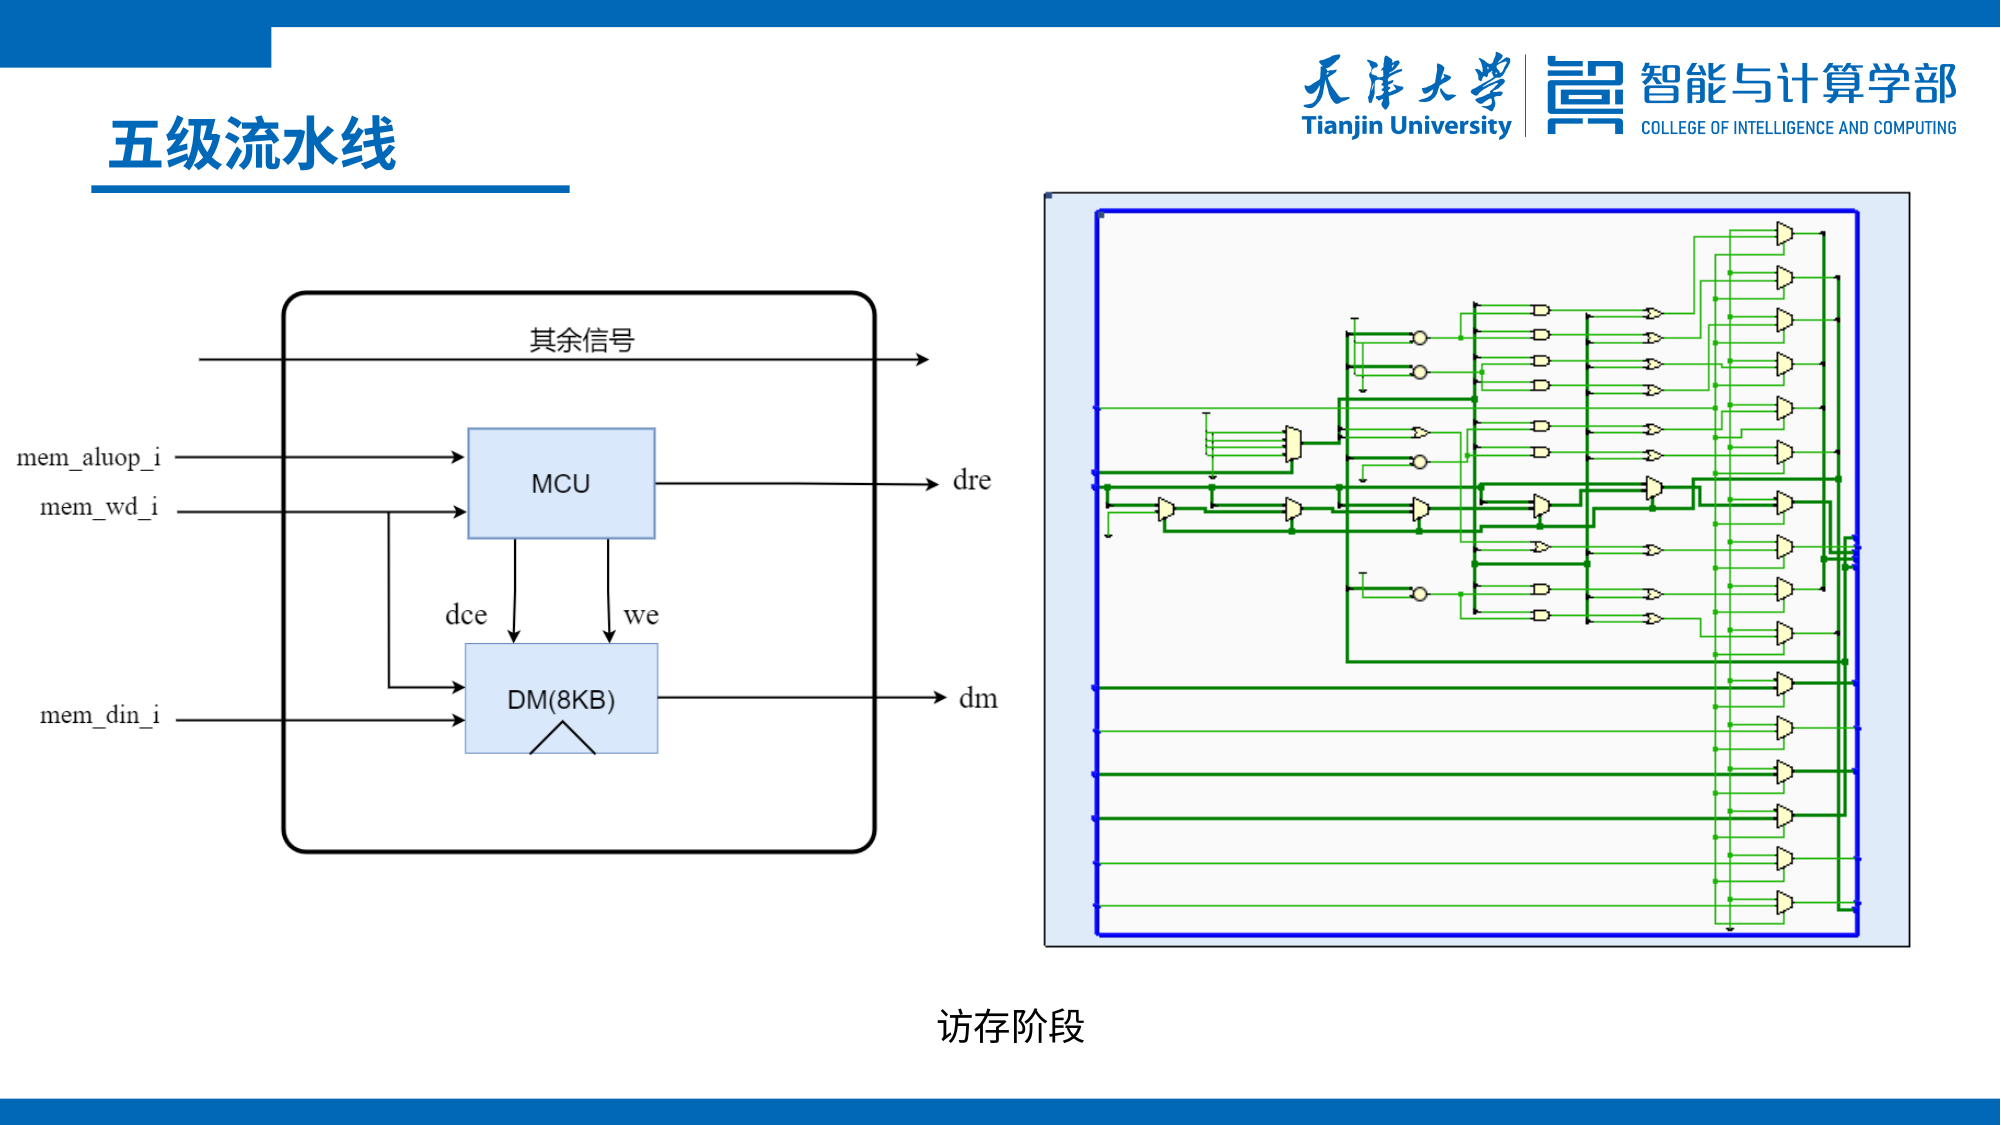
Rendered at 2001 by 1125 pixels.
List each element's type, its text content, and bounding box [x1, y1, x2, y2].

picture [1036, 189, 1927, 951]
text_box 访存阶段 [112, 995, 1911, 1055]
picture [1282, 26, 2000, 158]
text_box [90, 184, 571, 194]
text_box [0, 0, 2000, 28]
text_box 五级流水线 [92, 99, 1303, 185]
text_box [0, 28, 272, 69]
picture [16, 290, 1000, 876]
text_box [0, 1098, 2000, 1125]
